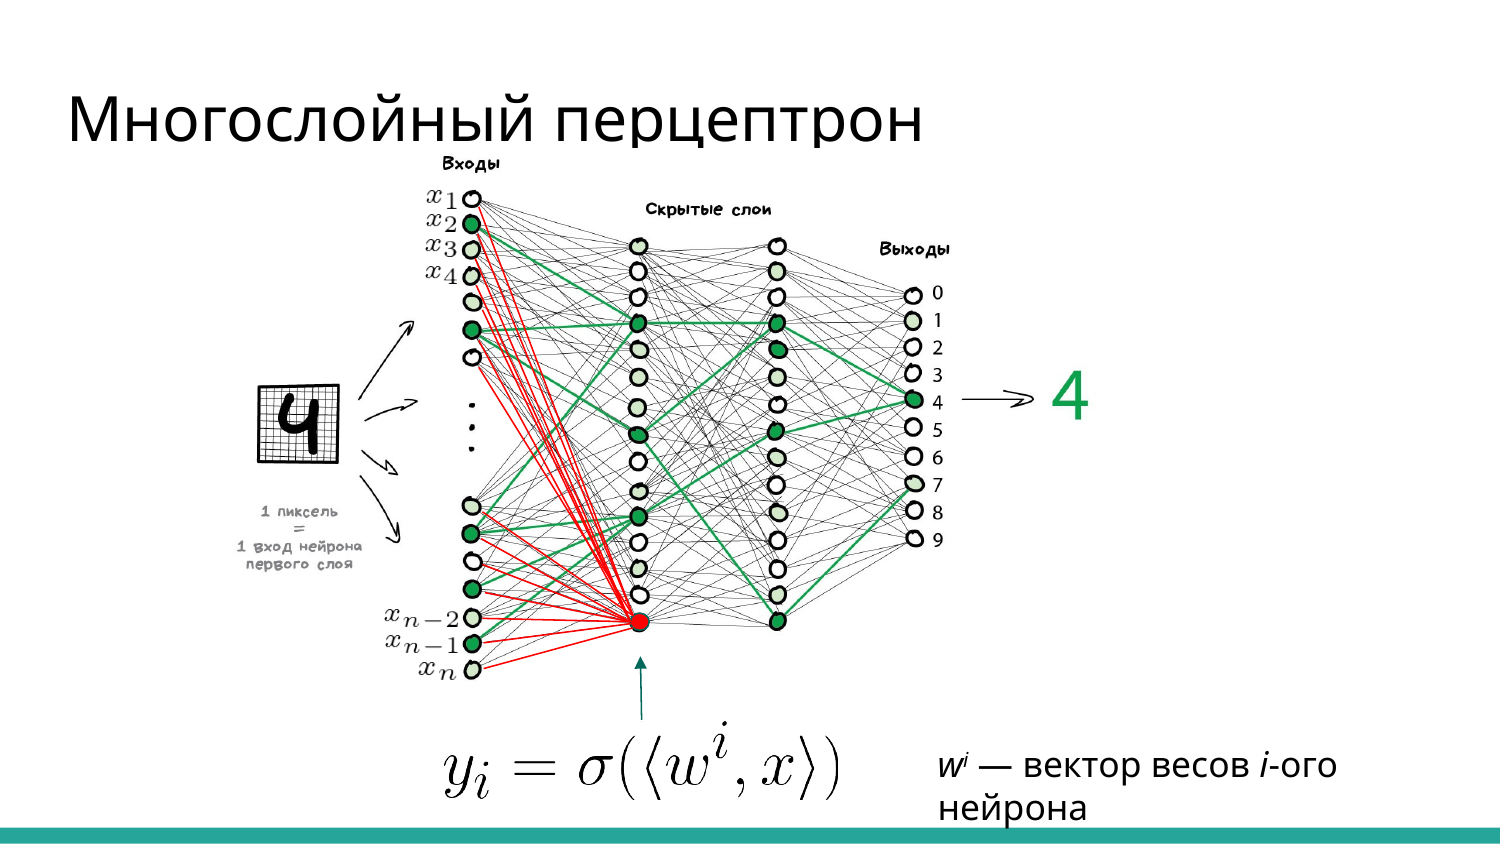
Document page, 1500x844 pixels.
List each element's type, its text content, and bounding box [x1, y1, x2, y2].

title Многослойный перцептрон [51, 72, 1449, 174]
text_box wi — вектор весов i-ого нейрона [1212, 727, 1460, 801]
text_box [224, 147, 1209, 801]
